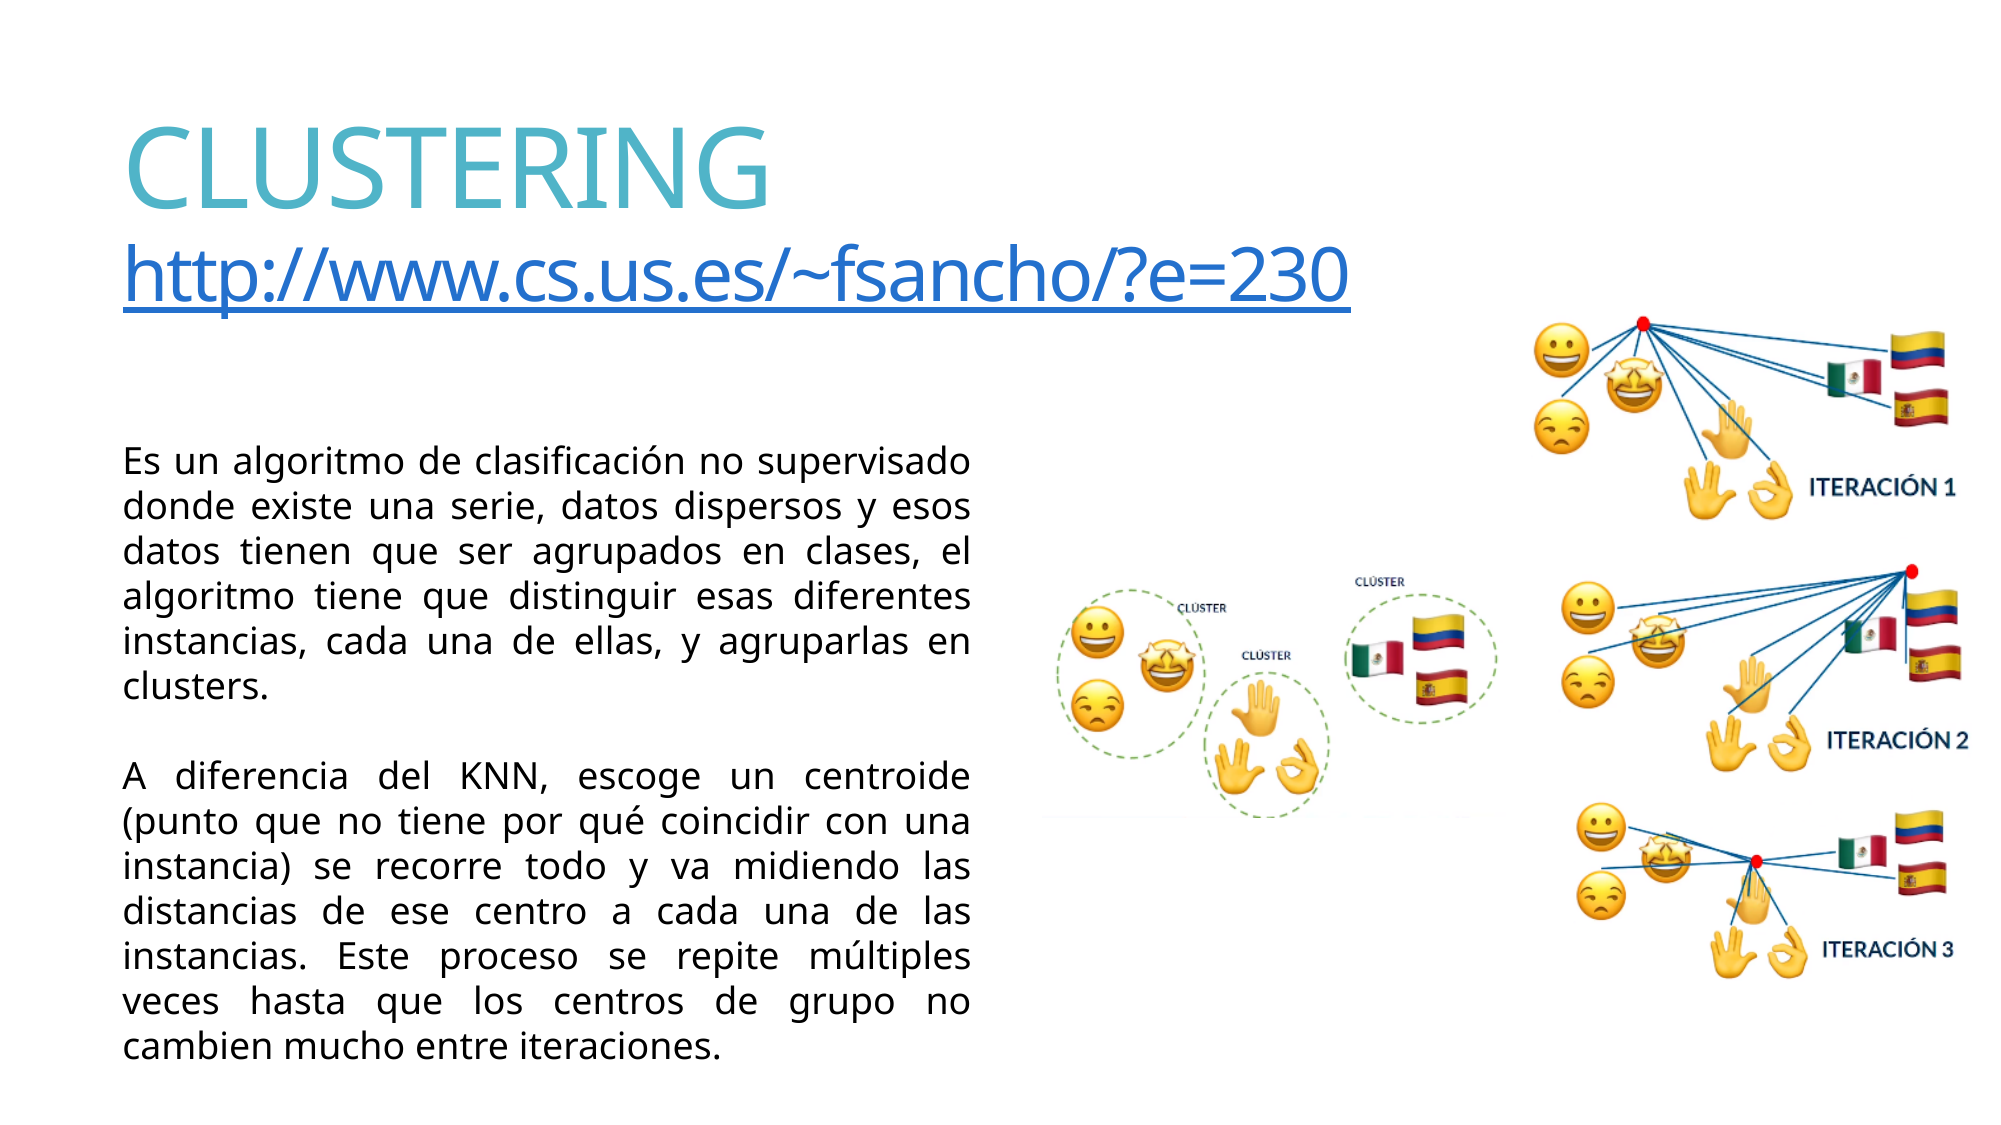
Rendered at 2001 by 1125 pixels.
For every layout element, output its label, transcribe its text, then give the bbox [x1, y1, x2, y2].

text_box Es un algoritmo de clasificación no supervisado donde existe una serie, datos dispersos y esos datos tienen que ser agrupados en clases, el algoritmo tiene que distinguir esas diferentes instancias, cada una de ellas, y agruparlas en clusters. A diferencia del KNN, escoge un centroide (punto que no tiene por qué coincidir con una instancia) se recorre todo y va midiendo las distancias de ese centro a cada una de las instancias. Este proceso se repite múltiples veces hasta que los centros de grupo no cambien mucho entre iteraciones. [107, 429, 988, 1075]
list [1560, 782, 1968, 991]
picture [1041, 561, 1506, 819]
title CLUSTERING http://www.cs.us.es/~fsancho/?e=230 [107, 81, 1875, 354]
picture [1505, 289, 1987, 784]
